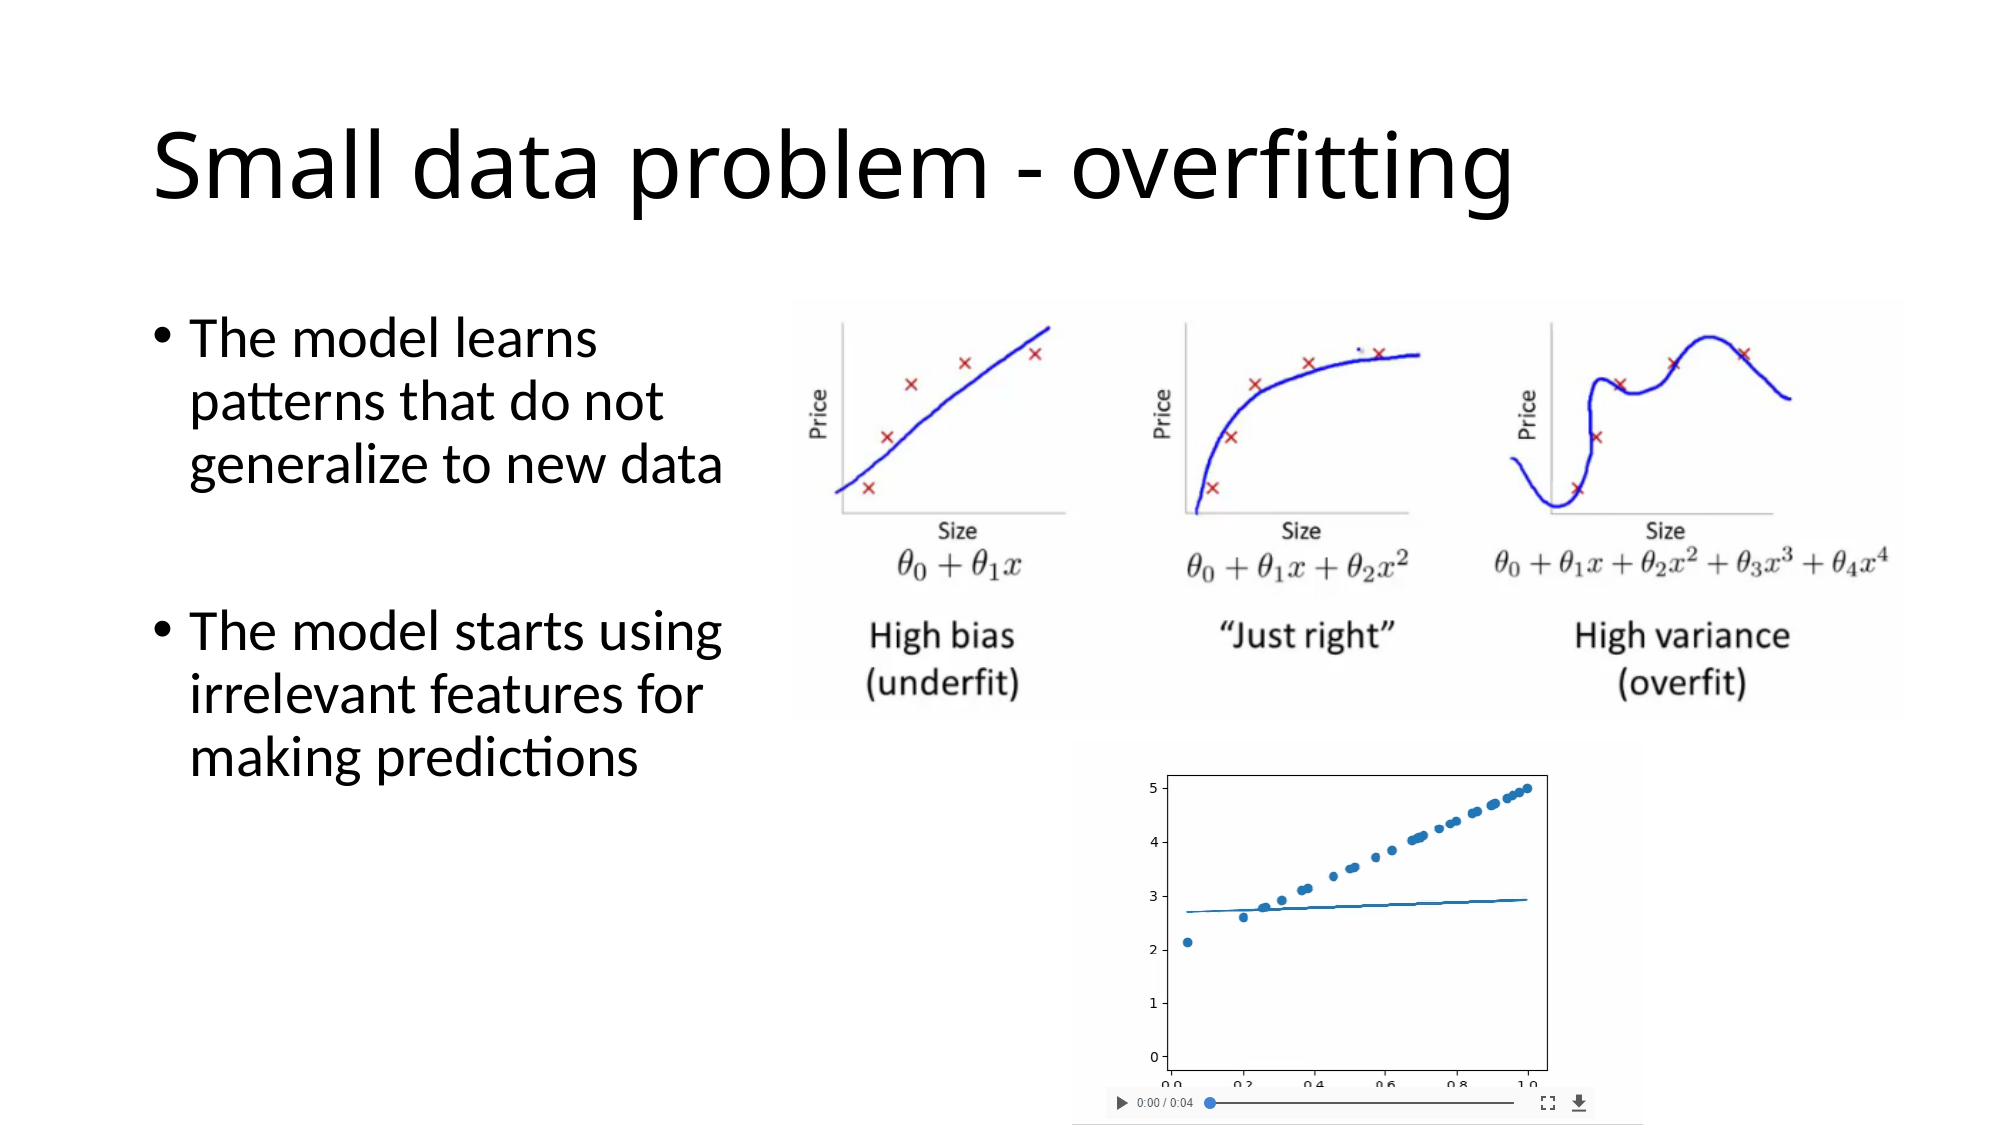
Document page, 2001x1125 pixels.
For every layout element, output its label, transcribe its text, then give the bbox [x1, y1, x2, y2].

list The model learns patterns that do not generalize to new data The model starts using irrelevant features for making predictions [137, 299, 791, 1014]
title Small data problem - overfitting [137, 59, 1863, 278]
picture [790, 299, 1904, 719]
picture [1072, 740, 1643, 1125]
